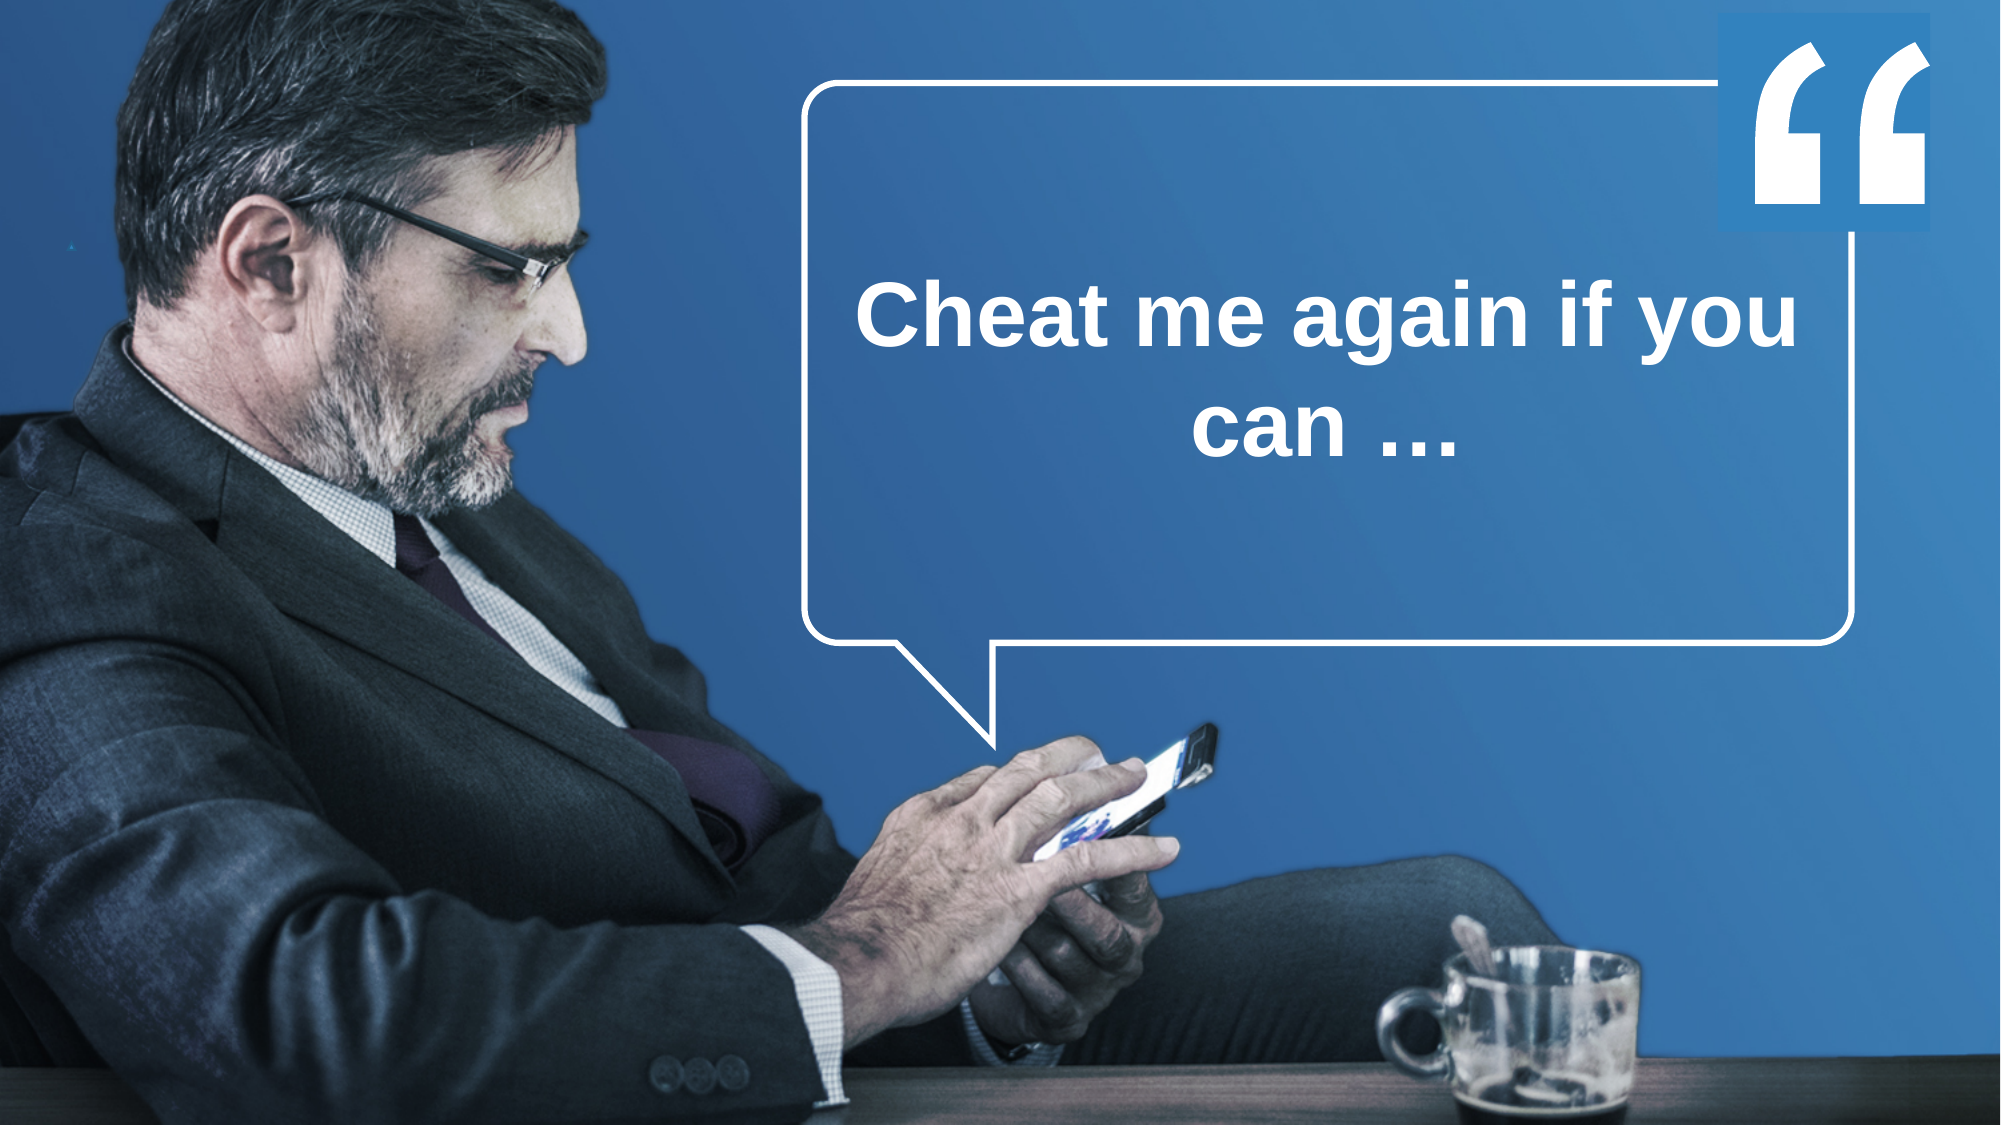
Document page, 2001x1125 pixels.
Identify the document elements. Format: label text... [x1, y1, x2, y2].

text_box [1717, 12, 1931, 232]
text_box [803, 81, 1853, 746]
text_box Cheat me again if you can … [832, 247, 1824, 483]
text_box [66, 239, 77, 251]
picture [0, 0, 2001, 1125]
